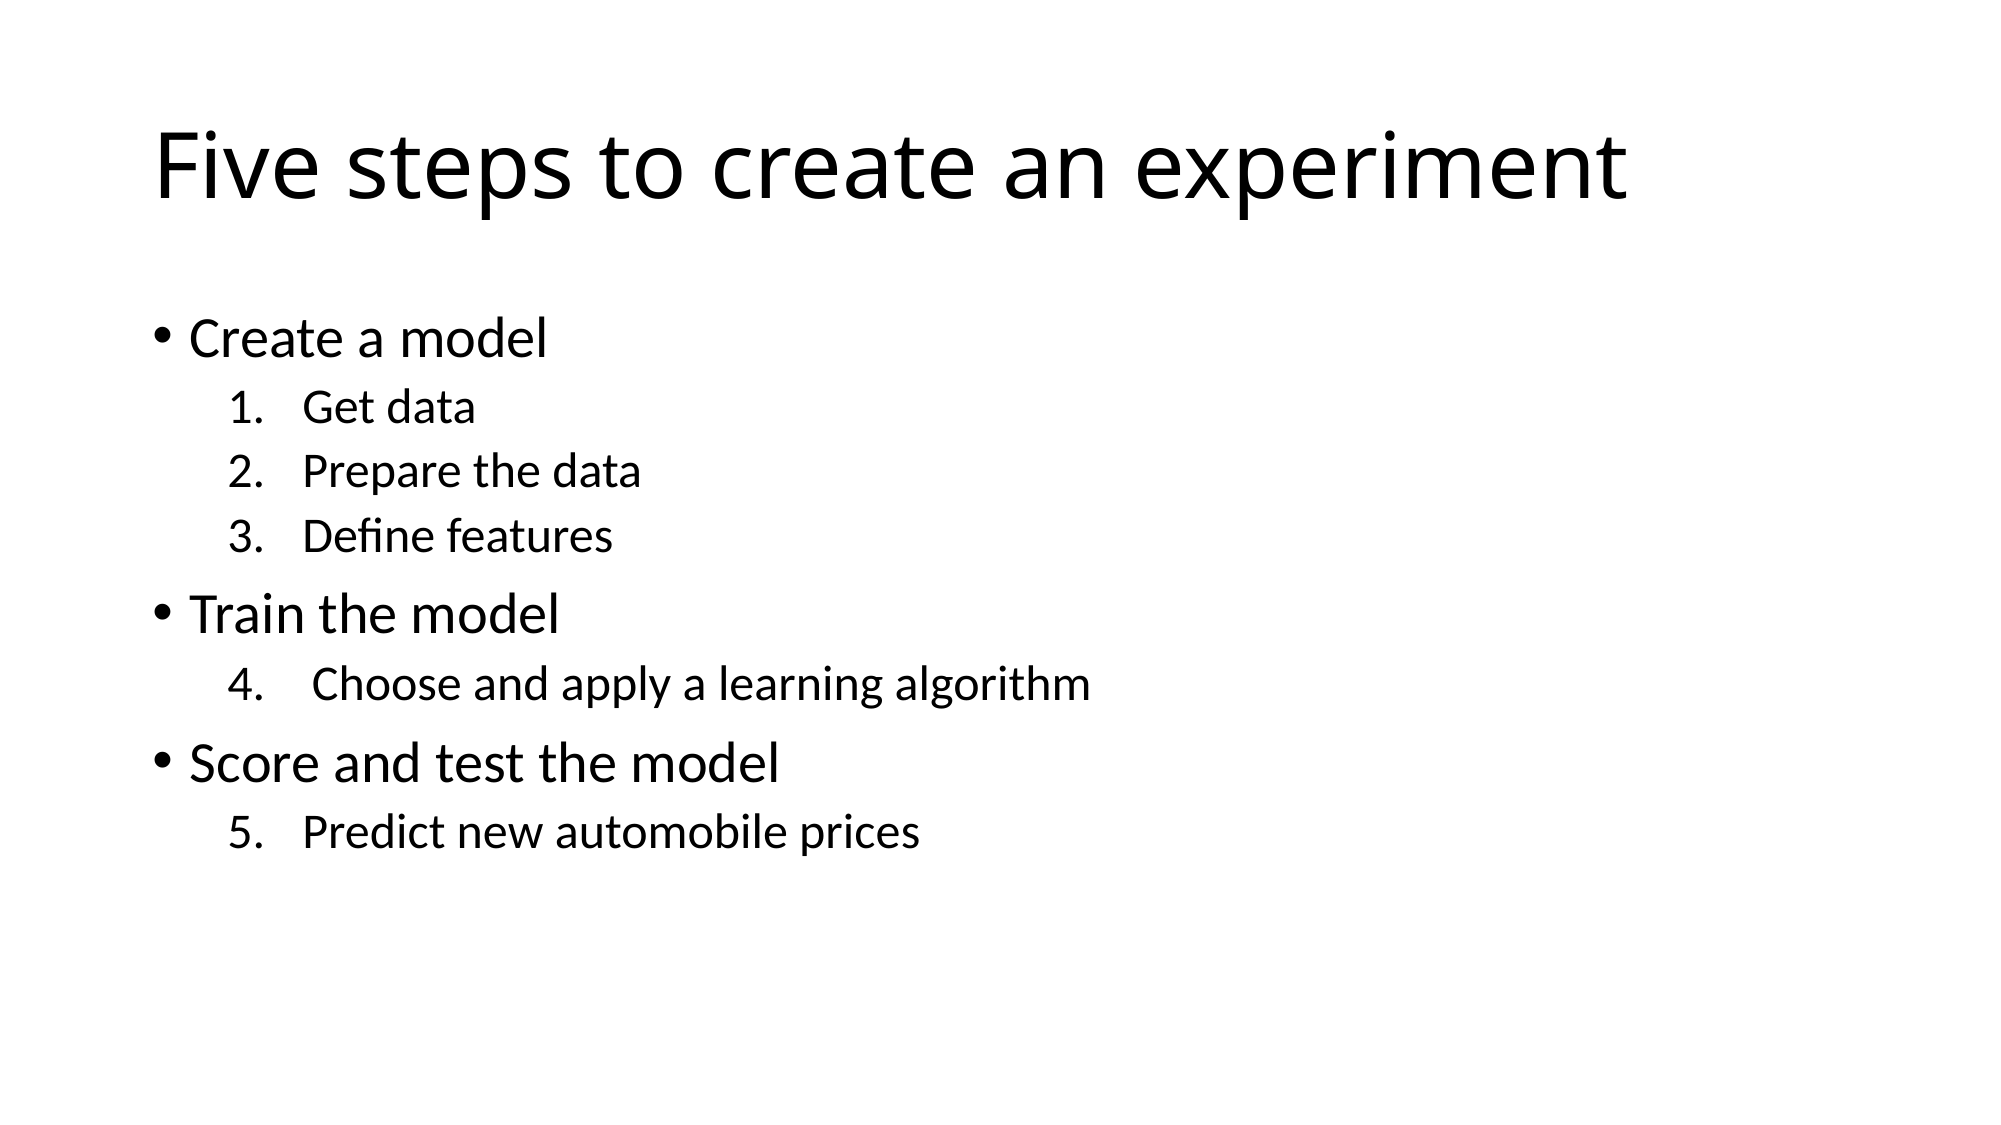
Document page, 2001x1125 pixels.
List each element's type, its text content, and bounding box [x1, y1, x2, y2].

title Five steps to create an experiment [137, 59, 1863, 278]
list Create a model Get data Prepare the data Define features Train the model Choose and apply a learning algorithm Score and test the model Predict new automobile prices [137, 299, 1863, 1014]
